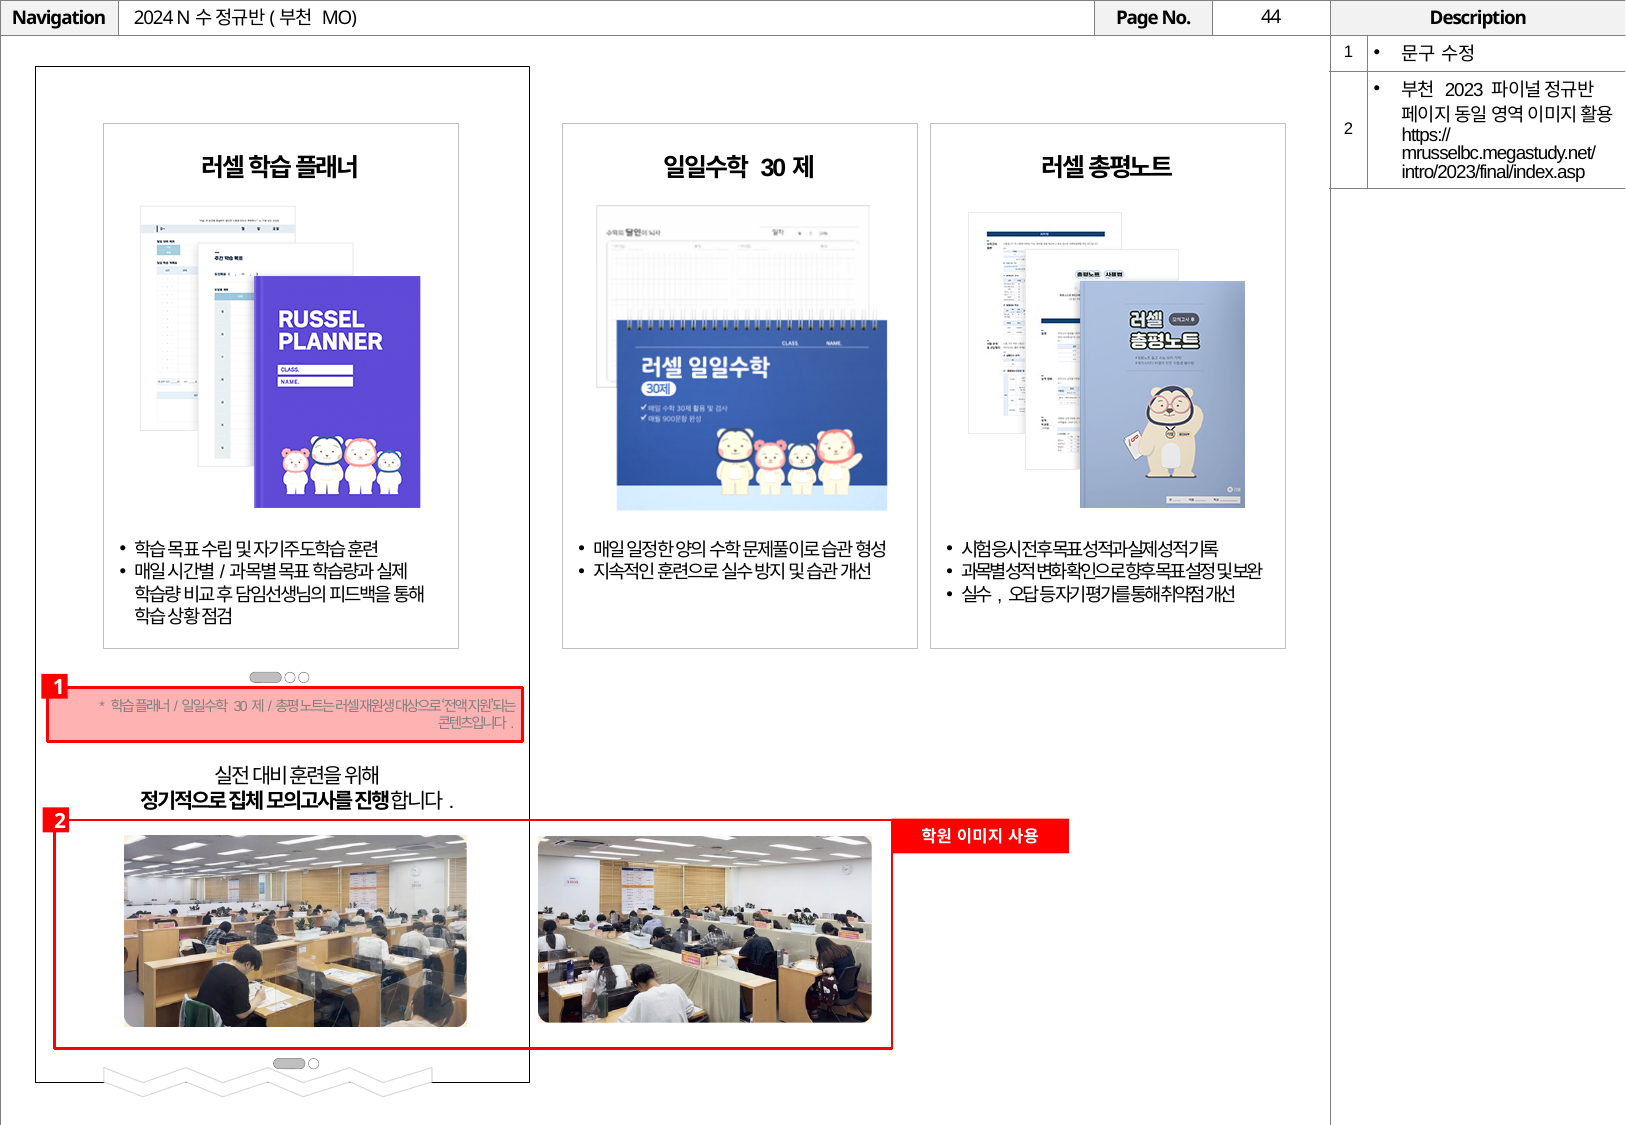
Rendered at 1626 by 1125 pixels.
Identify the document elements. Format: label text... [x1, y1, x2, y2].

text_box [35, 66, 530, 689]
text_box [298, 672, 310, 683]
text_box [308, 1058, 319, 1070]
table_header 1 [1329, 36, 1367, 71]
text_box [101, 1065, 435, 1099]
text_box [560, 121, 919, 651]
text_box 일일수학 30제 [562, 144, 917, 190]
text_box [273, 1058, 306, 1069]
table_cell 2 [1329, 72, 1367, 188]
text_box 러셀 총평노트 [930, 144, 1285, 190]
text_box 1 [39, 672, 70, 689]
picture [538, 836, 872, 1023]
text_box 매일 일정한 양의 수학 문제풀이로 습관 형성 지속적인 훈련으로 실수 방지 및 습관 개선 [563, 529, 917, 590]
text_box 시험 응시 전후 목표 성적과 실제 성적 기록 과목별 성적 변화 확인으로 향후 목표 설정 및 보완 실수, 오답 등 자기 평가를 통해 취약점 개선 [931, 529, 1285, 613]
text_box 2 [41, 805, 71, 834]
text_box 학원 이미지 사용 [890, 817, 1071, 855]
picture [123, 835, 467, 1027]
title 2024 N수 정규반(부천 MO) [118, 0, 1097, 35]
table_header 문구 수정 [1368, 36, 1625, 71]
text_box 실전 대비 훈련을 위해 정기적으로 집체 모의고사를 진행합니다. [54, 755, 541, 818]
text_box [928, 121, 1287, 651]
picture [591, 205, 888, 511]
text_box [249, 672, 282, 683]
table_cell 부천 2023 파이널 정규반 페이지 동일 영역 이미지 활용 https://mrusselbc.megastudy.net/intro/2023/final/index.asp [1368, 72, 1625, 188]
picture [138, 205, 421, 511]
text_box [284, 672, 296, 683]
text_box * 학습 플래너/일일수학 30제/총평 노트는 러셀 재원생 대상으로 ‘전액 지원’되는 콘텐츠입니다. [35, 689, 530, 740]
picture [967, 211, 1246, 509]
text_box [52, 818, 894, 1051]
text_box [35, 740, 530, 1083]
